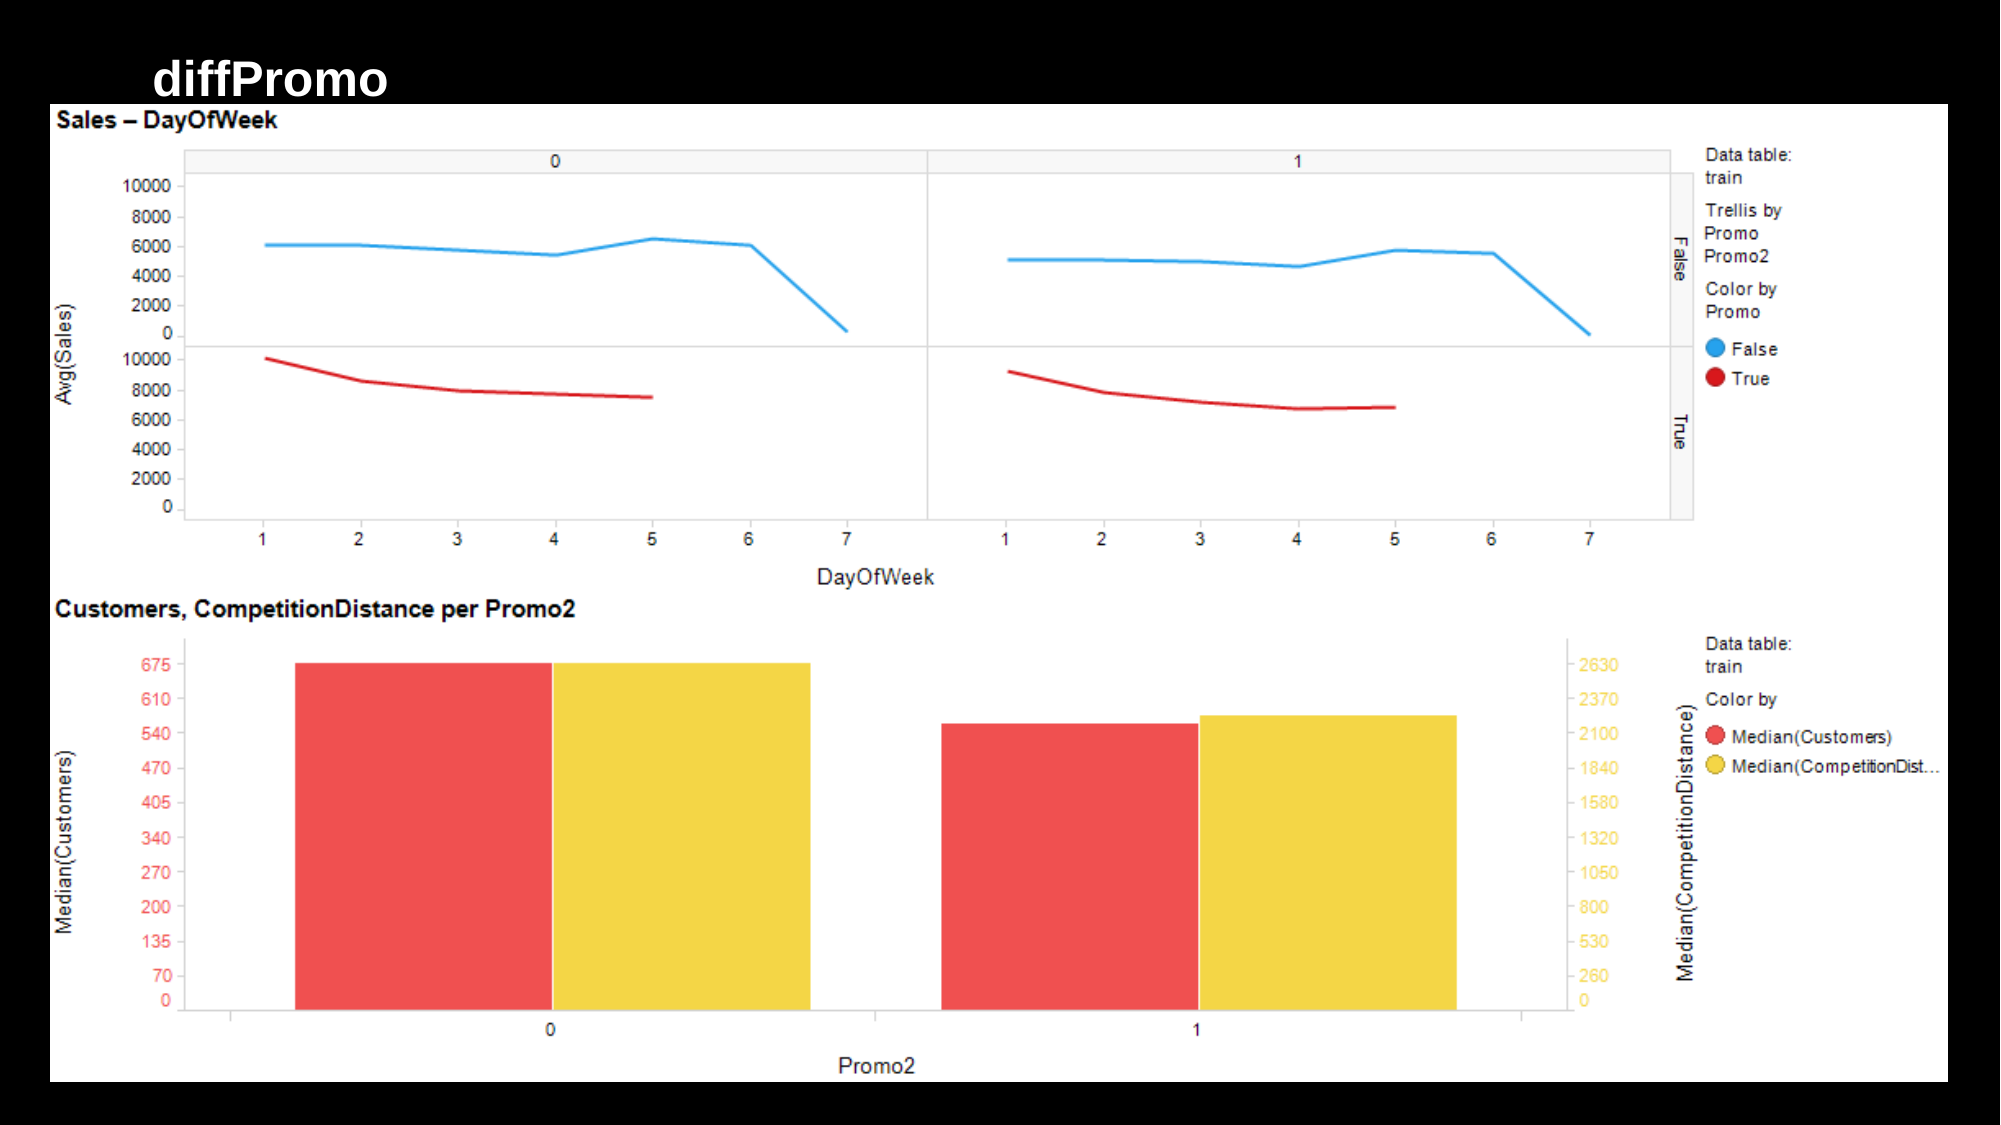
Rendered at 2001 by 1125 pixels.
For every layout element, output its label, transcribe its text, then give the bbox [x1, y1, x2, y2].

title diffPromo [137, 59, 1863, 102]
picture [49, 104, 1948, 1082]
